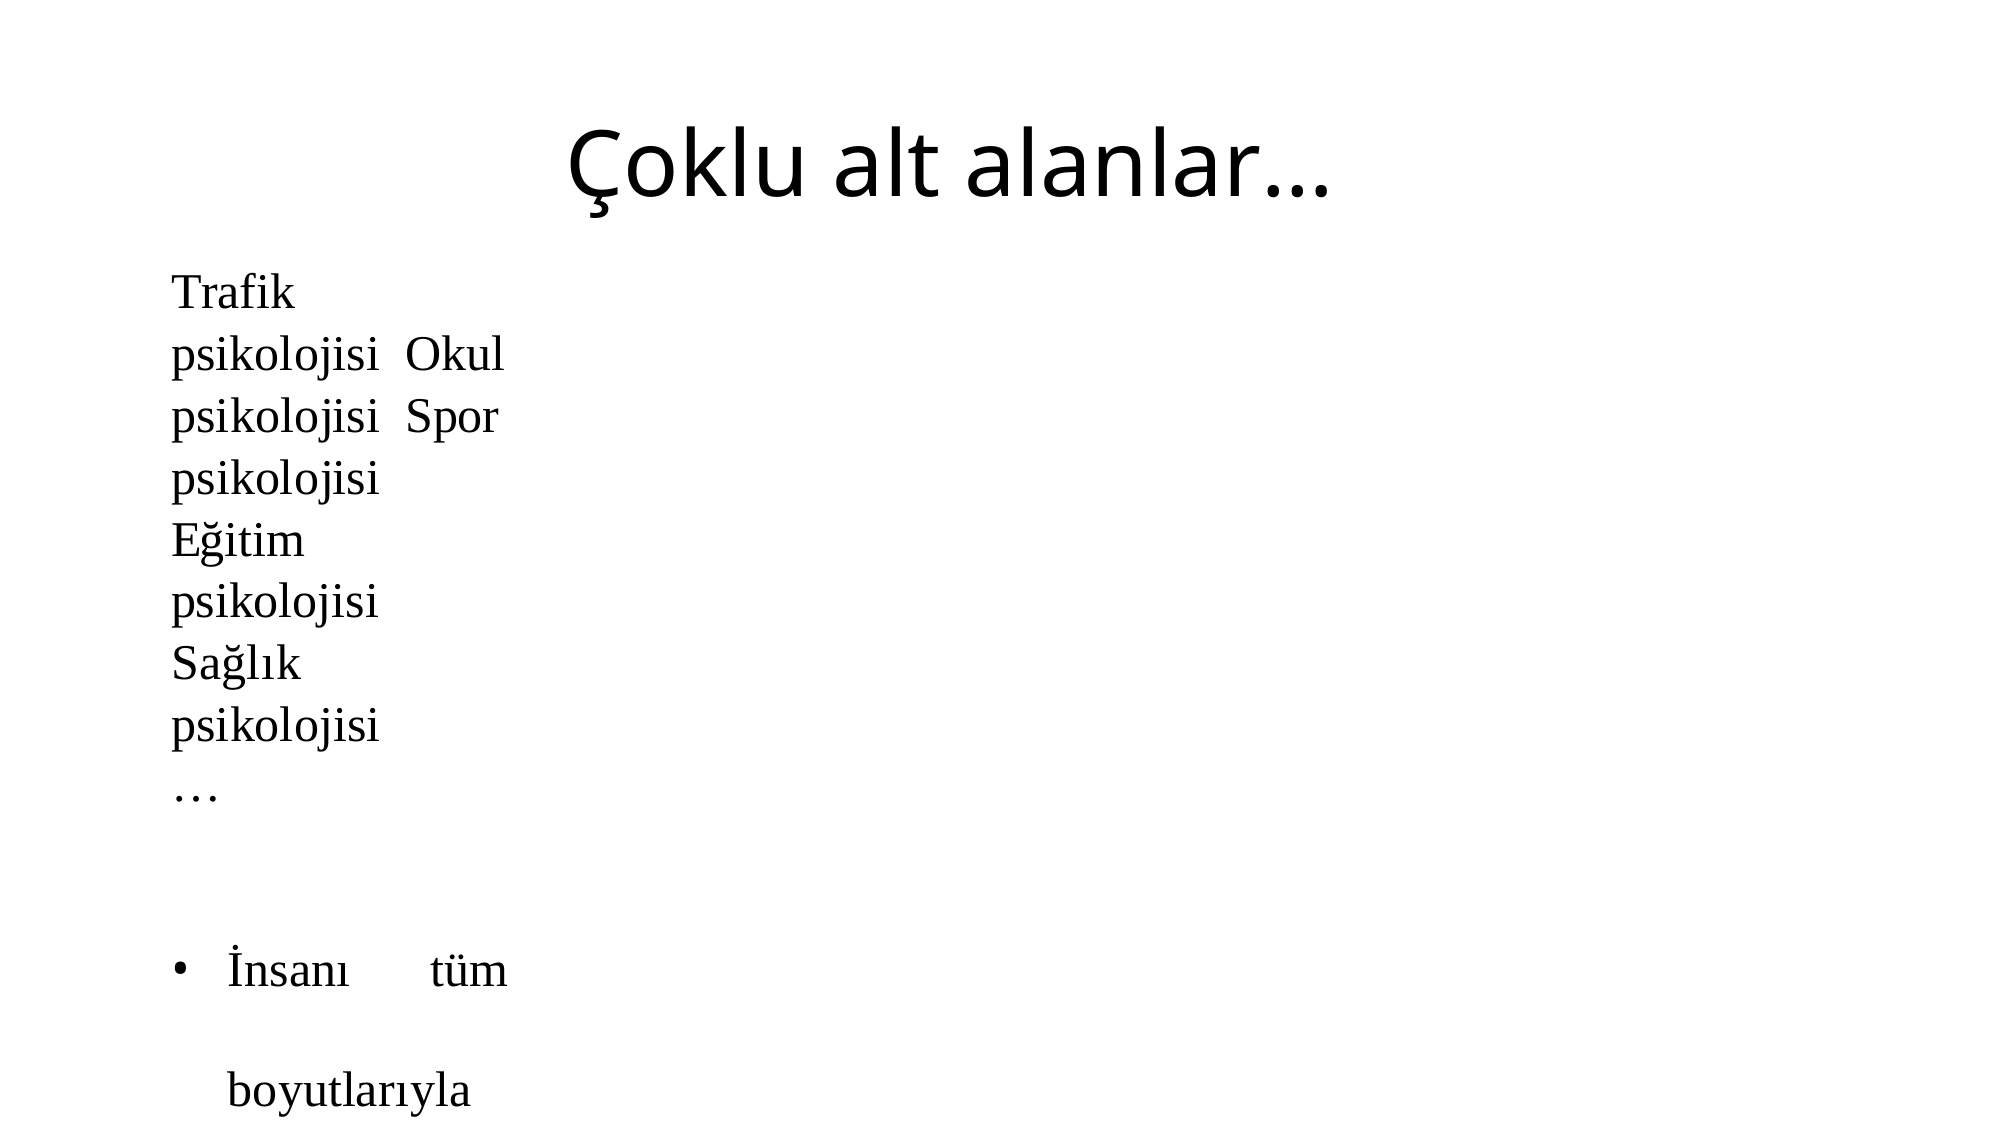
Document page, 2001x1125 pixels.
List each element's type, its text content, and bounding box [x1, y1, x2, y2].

title Çoklu alt alanlar… [563, 64, 1342, 254]
text_box Trafik psikolojisi Okul psikolojisi Spor psikolojisi Eğitim psikolojisi Sağlık psikolojisi … İnsanı tüm boyutlarıyla kavrayabilmek için en azından bir kaç alt alandan elde edilen bilginin birbirini desteklemesi gerekir… [169, 257, 1903, 1125]
